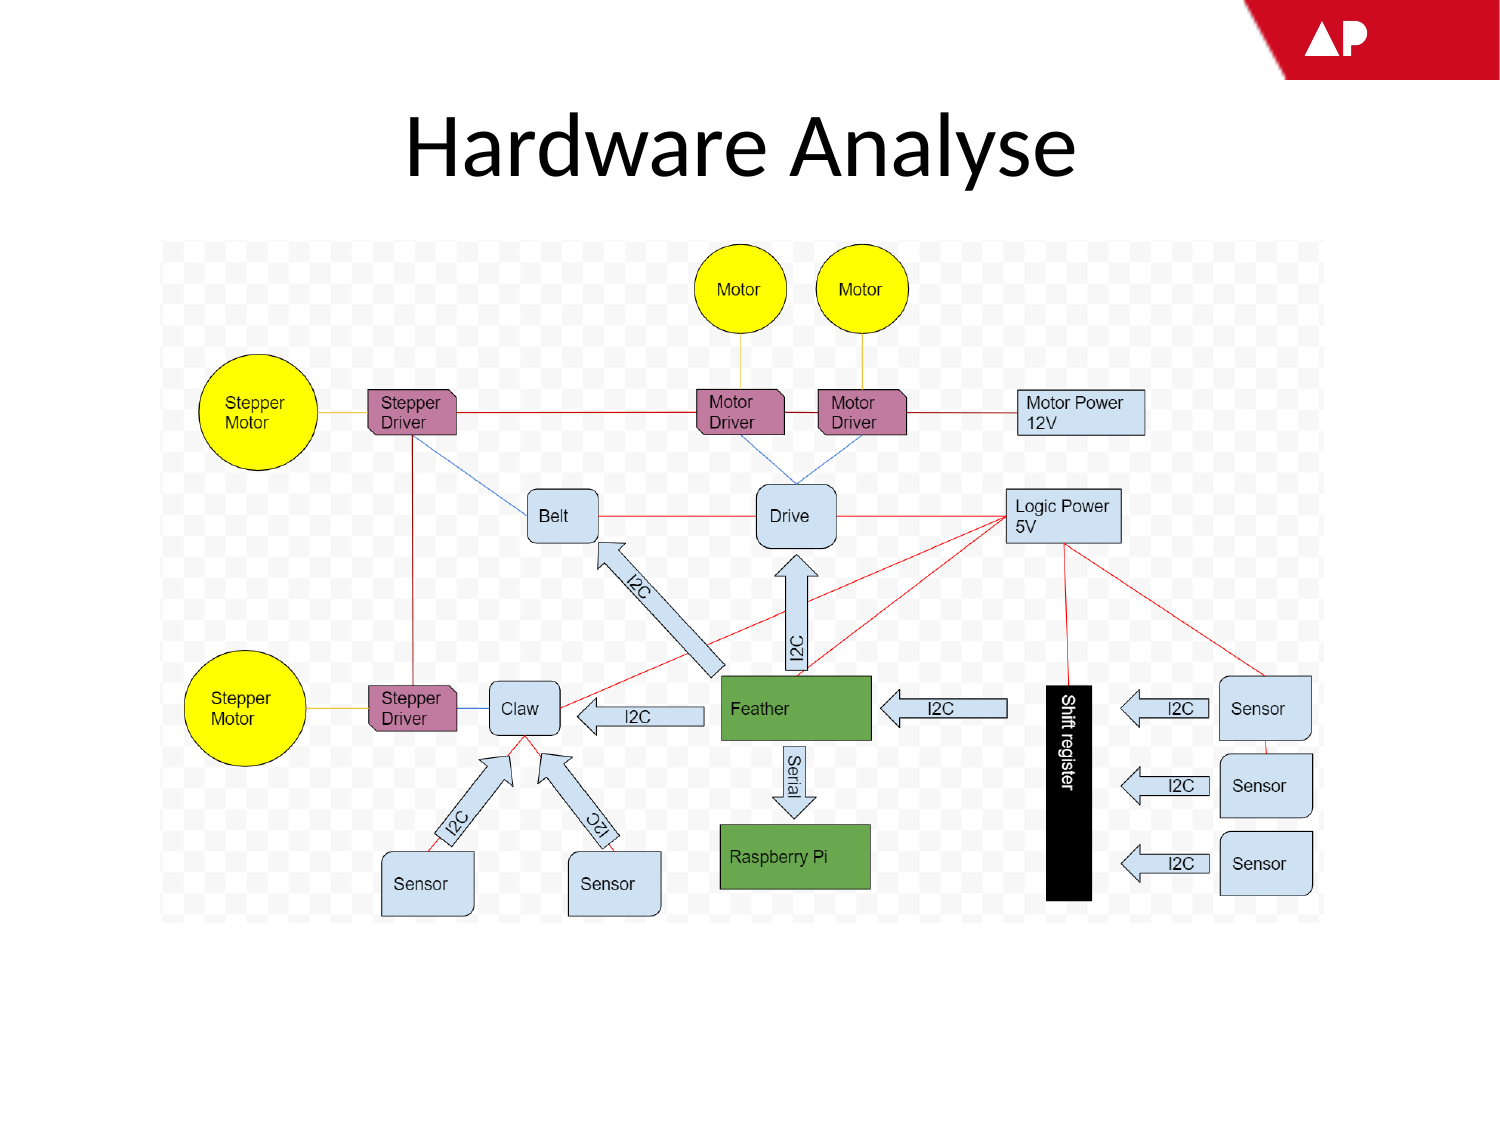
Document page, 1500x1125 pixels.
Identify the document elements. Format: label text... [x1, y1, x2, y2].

picture [160, 240, 1324, 924]
title Hardware Analyse [99, 77, 1384, 219]
picture [1139, 0, 1500, 197]
